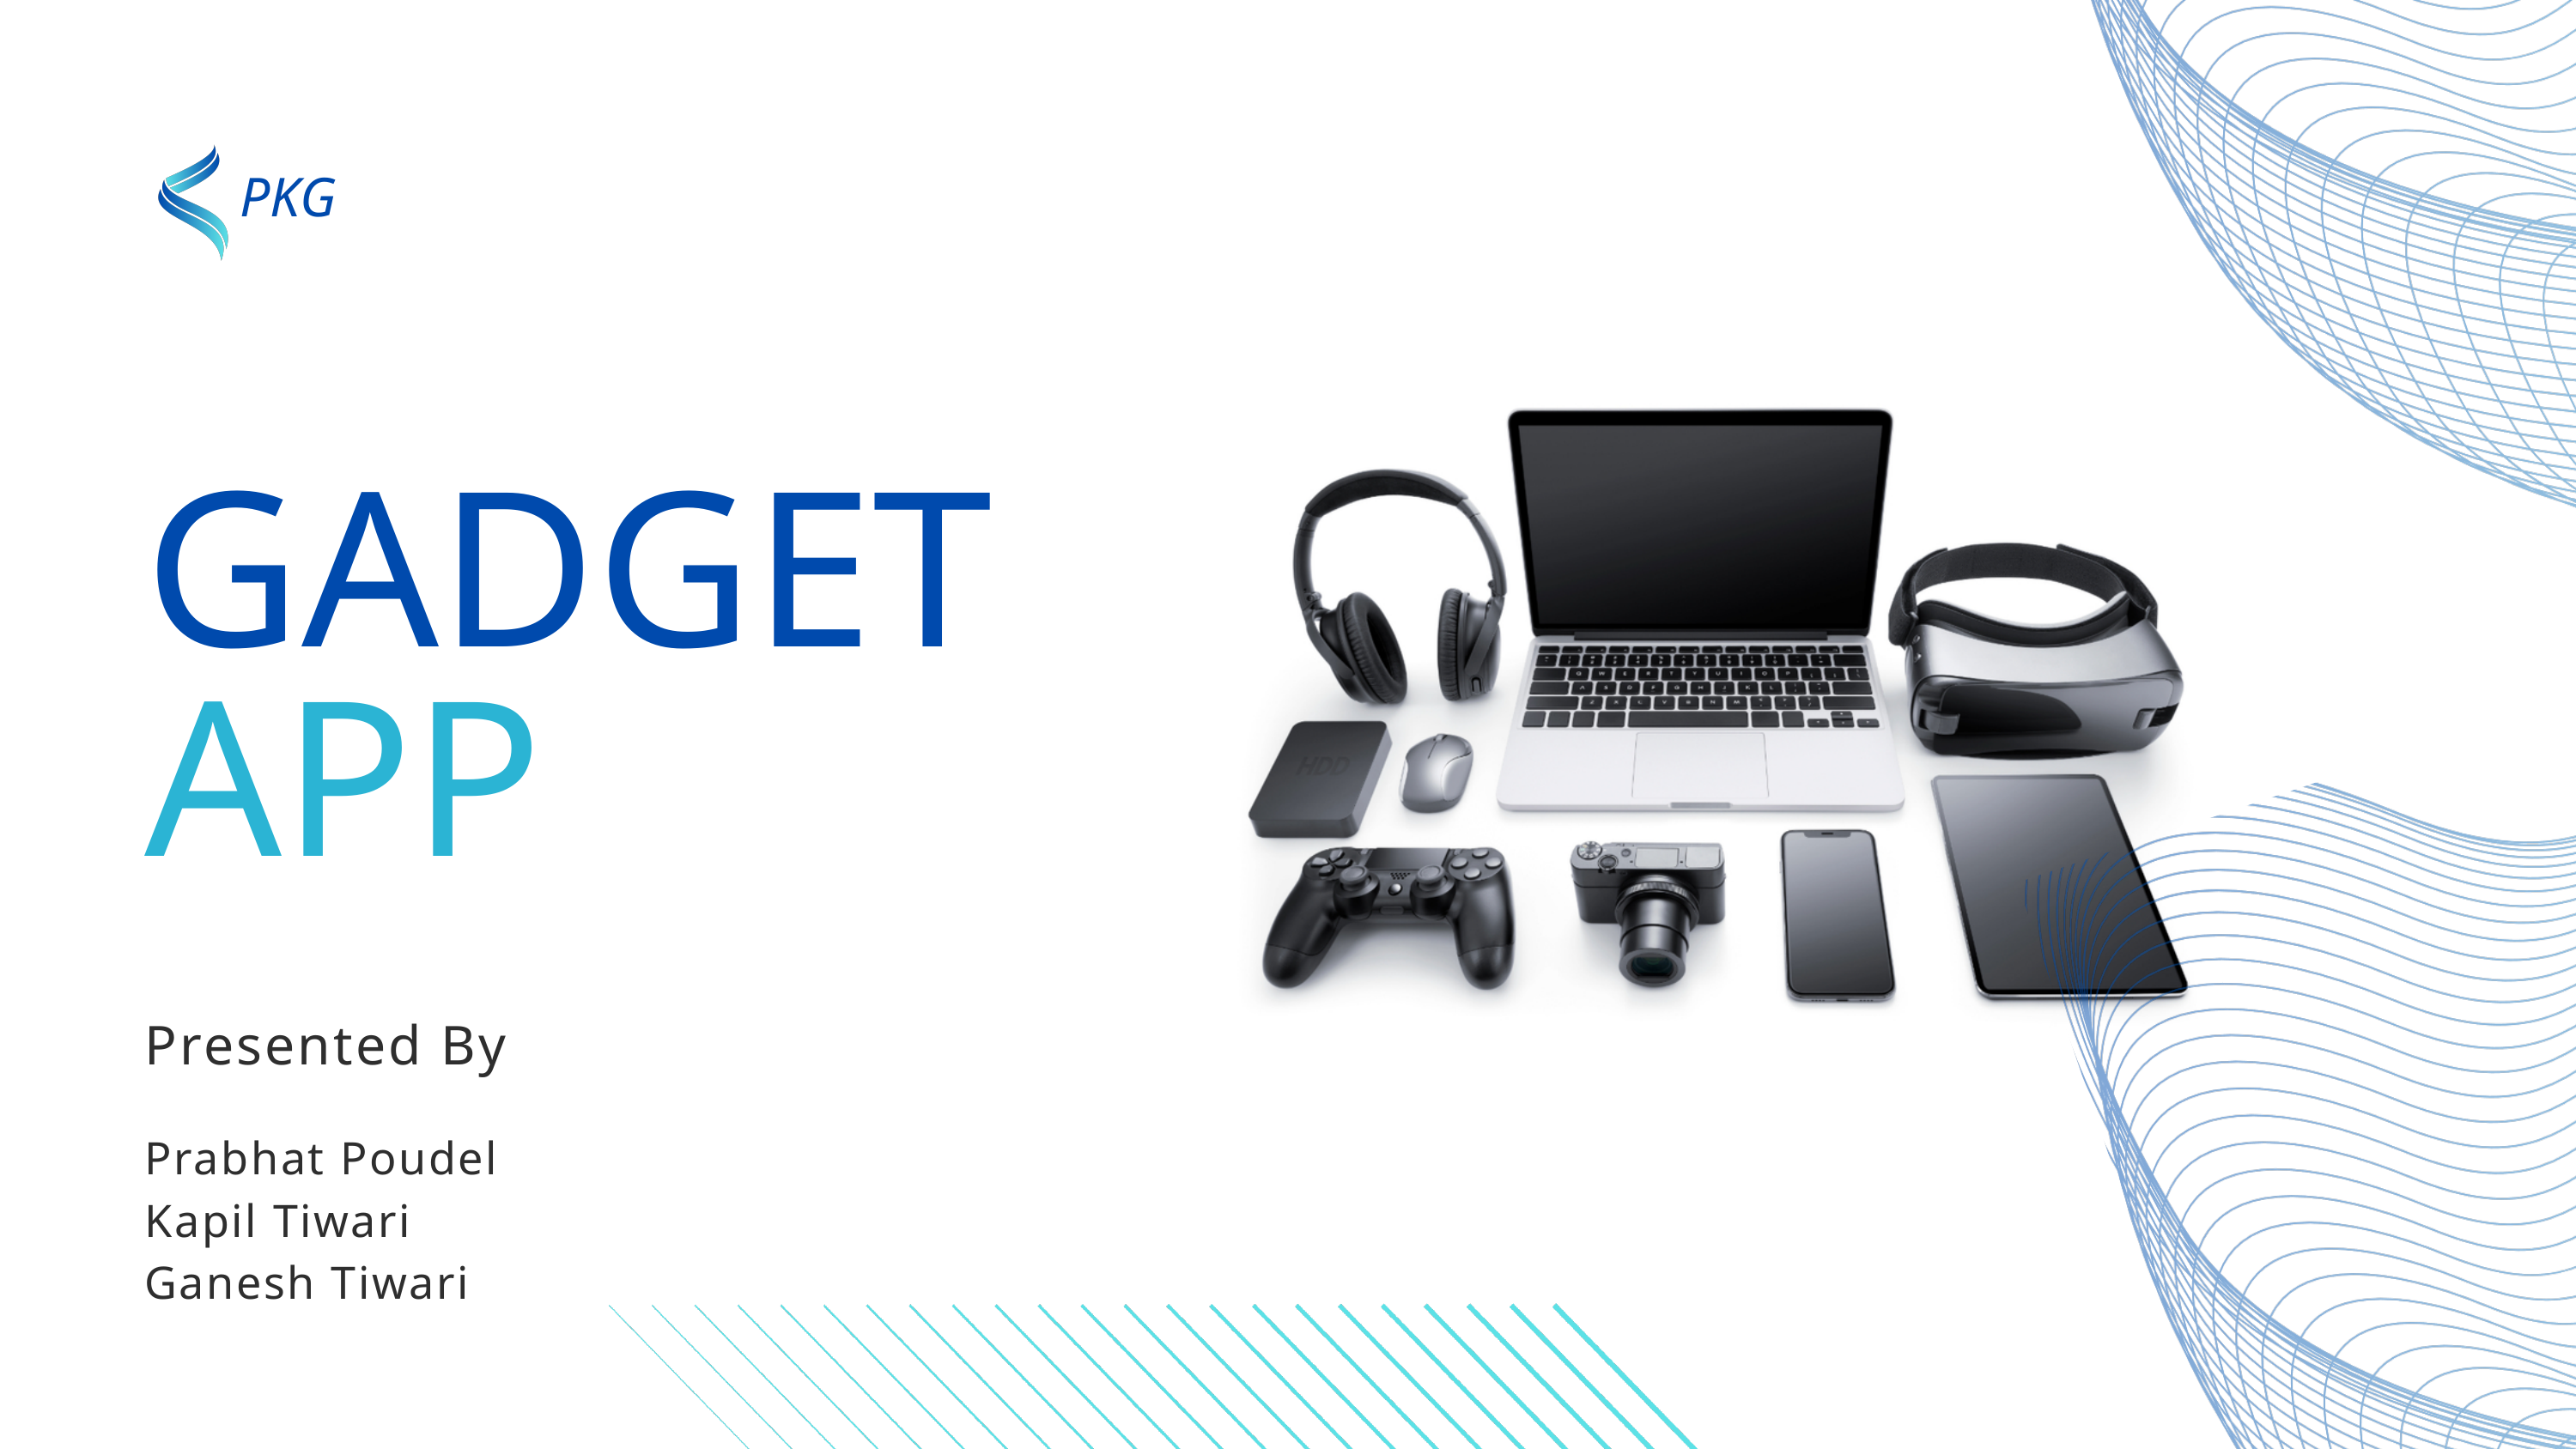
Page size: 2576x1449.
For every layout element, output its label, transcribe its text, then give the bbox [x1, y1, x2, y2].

text_box [1174, 338, 2263, 1064]
text_box GADGET [144, 476, 1349, 686]
text_box PKG [240, 151, 609, 227]
text_box Presented By [144, 1000, 829, 1076]
text_box Prabhat Poudel Kapil Tiwari Ganesh Tiwari [144, 1120, 829, 1309]
text_box [144, 144, 240, 262]
text_box APP [144, 686, 1349, 900]
text_box [608, 1303, 1978, 1449]
text_box [2017, 695, 2576, 1449]
text_box [2090, 0, 2576, 771]
